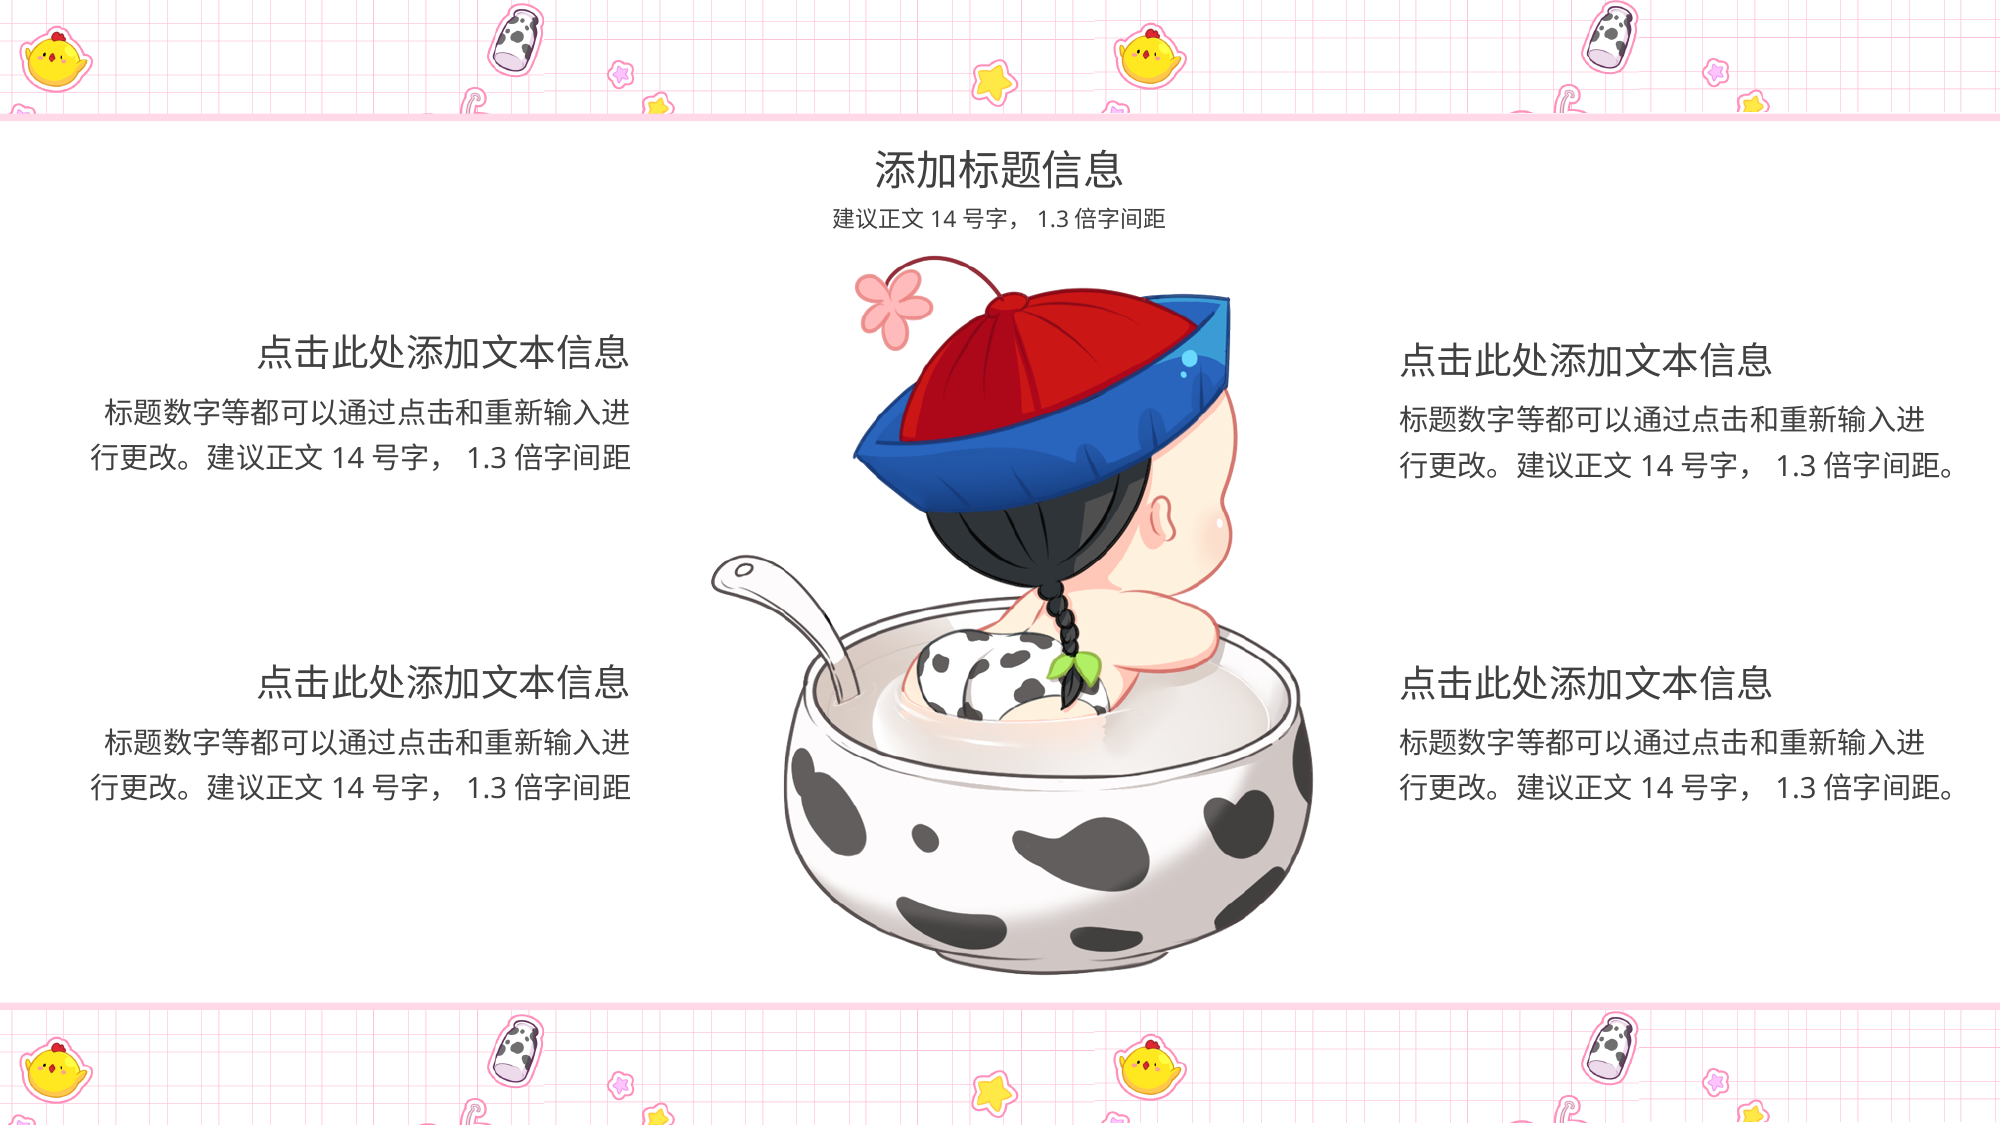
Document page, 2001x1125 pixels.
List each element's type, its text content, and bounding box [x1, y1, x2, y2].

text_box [807, 136, 1193, 218]
picture [0, 1011, 2000, 1125]
text_box 标题数字等都可以通过点击和重新输入进行更改。建议正文14号字，1.3倍字间距。 [1429, 706, 1958, 813]
picture [0, 0, 2000, 113]
text_box 点击此处添加文本信息 [1429, 329, 1812, 383]
text_box 点击此处添加文本信息 [1429, 652, 1812, 706]
text_box 点击此处添加文本信息 [218, 651, 646, 706]
text_box 标题数字等都可以通过点击和重新输入进行更改。建议正文14号字，1.3倍字间距 [72, 376, 646, 482]
picture [646, 218, 1429, 1002]
text_box 标题数字等都可以通过点击和重新输入进行更改。建议正文14号字，1.3倍字间距。 [1429, 383, 1958, 490]
text_box 标题数字等都可以通过点击和重新输入进行更改。建议正文14号字，1.3倍字间距 [72, 706, 646, 813]
text_box 点击此处添加文本信息 [218, 321, 646, 376]
